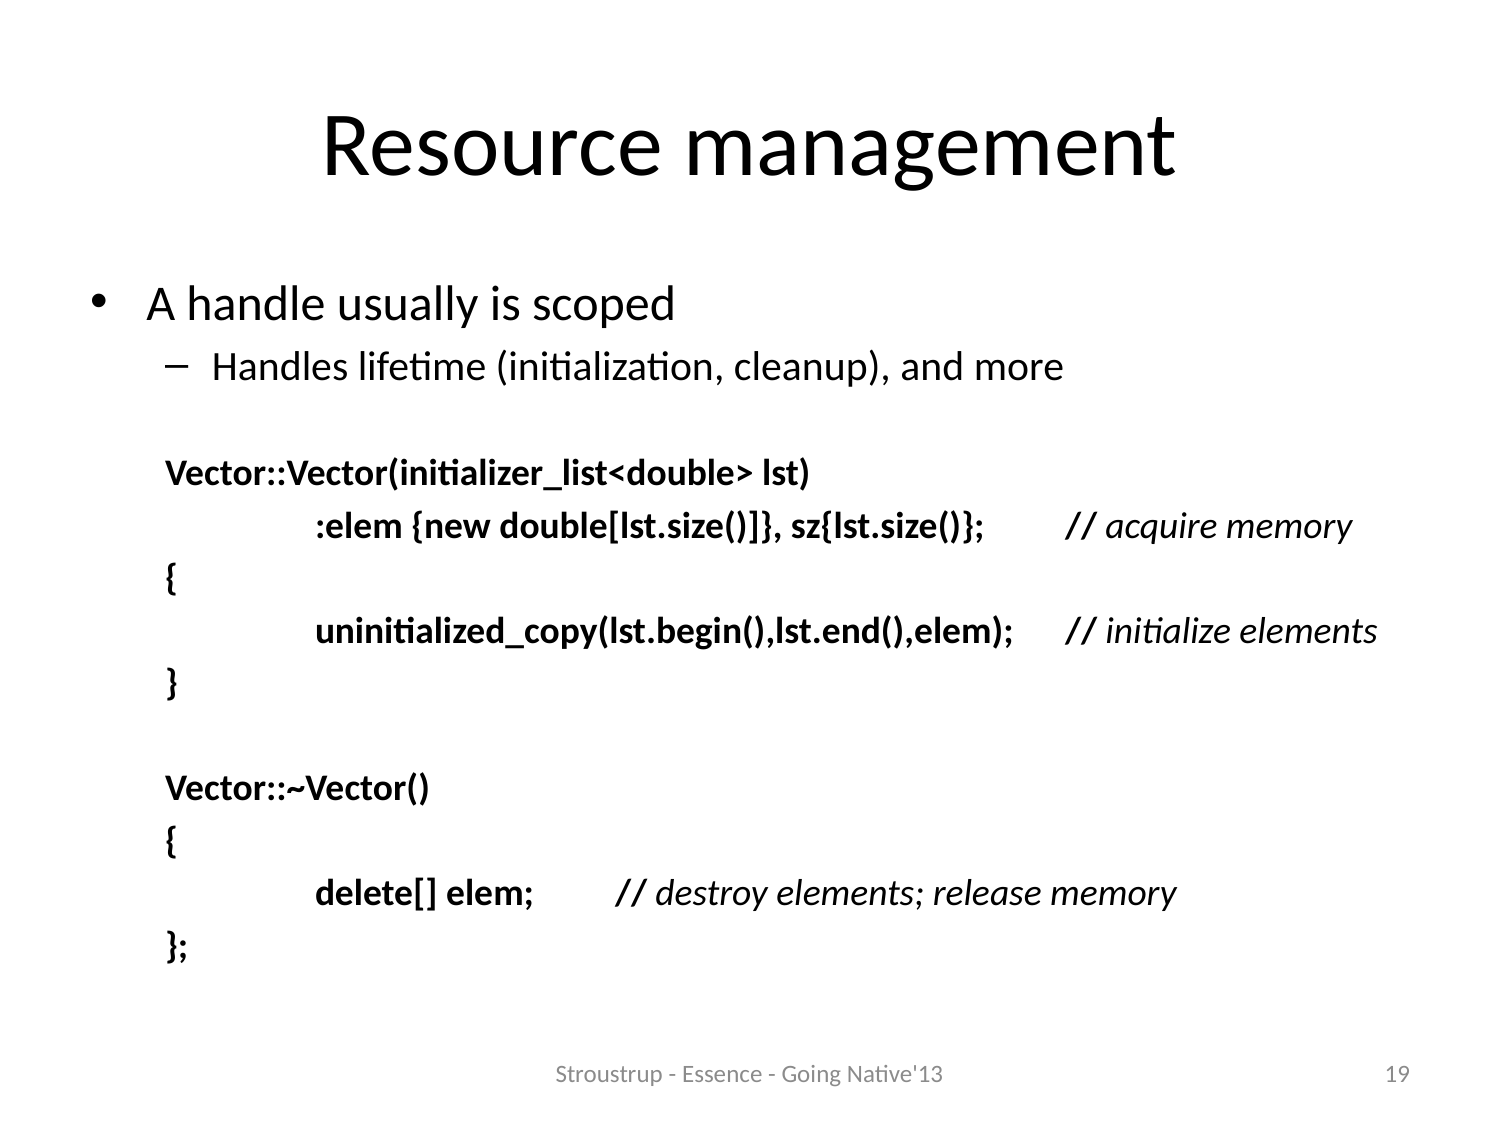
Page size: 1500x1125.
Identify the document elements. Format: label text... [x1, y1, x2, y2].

title Resource management [75, 45, 1425, 233]
footer Stroustrup - Essence - Going Native'13 [512, 1042, 988, 1103]
slide_number 19 [1074, 1042, 1425, 1103]
list A handle usually is scoped Handles lifetime (initialization, cleanup), and more Vector::Vector(initializer_list<double> lst) :elem {new double[lst.size()]}, sz{lst.size()}; // acquire memory { uninitialized_copy(lst.begin(),lst.end(),elem); // initialize elements } Vector::~Vector() { delete[] elem; // destroy elements; release memory }; [75, 262, 1425, 1088]
